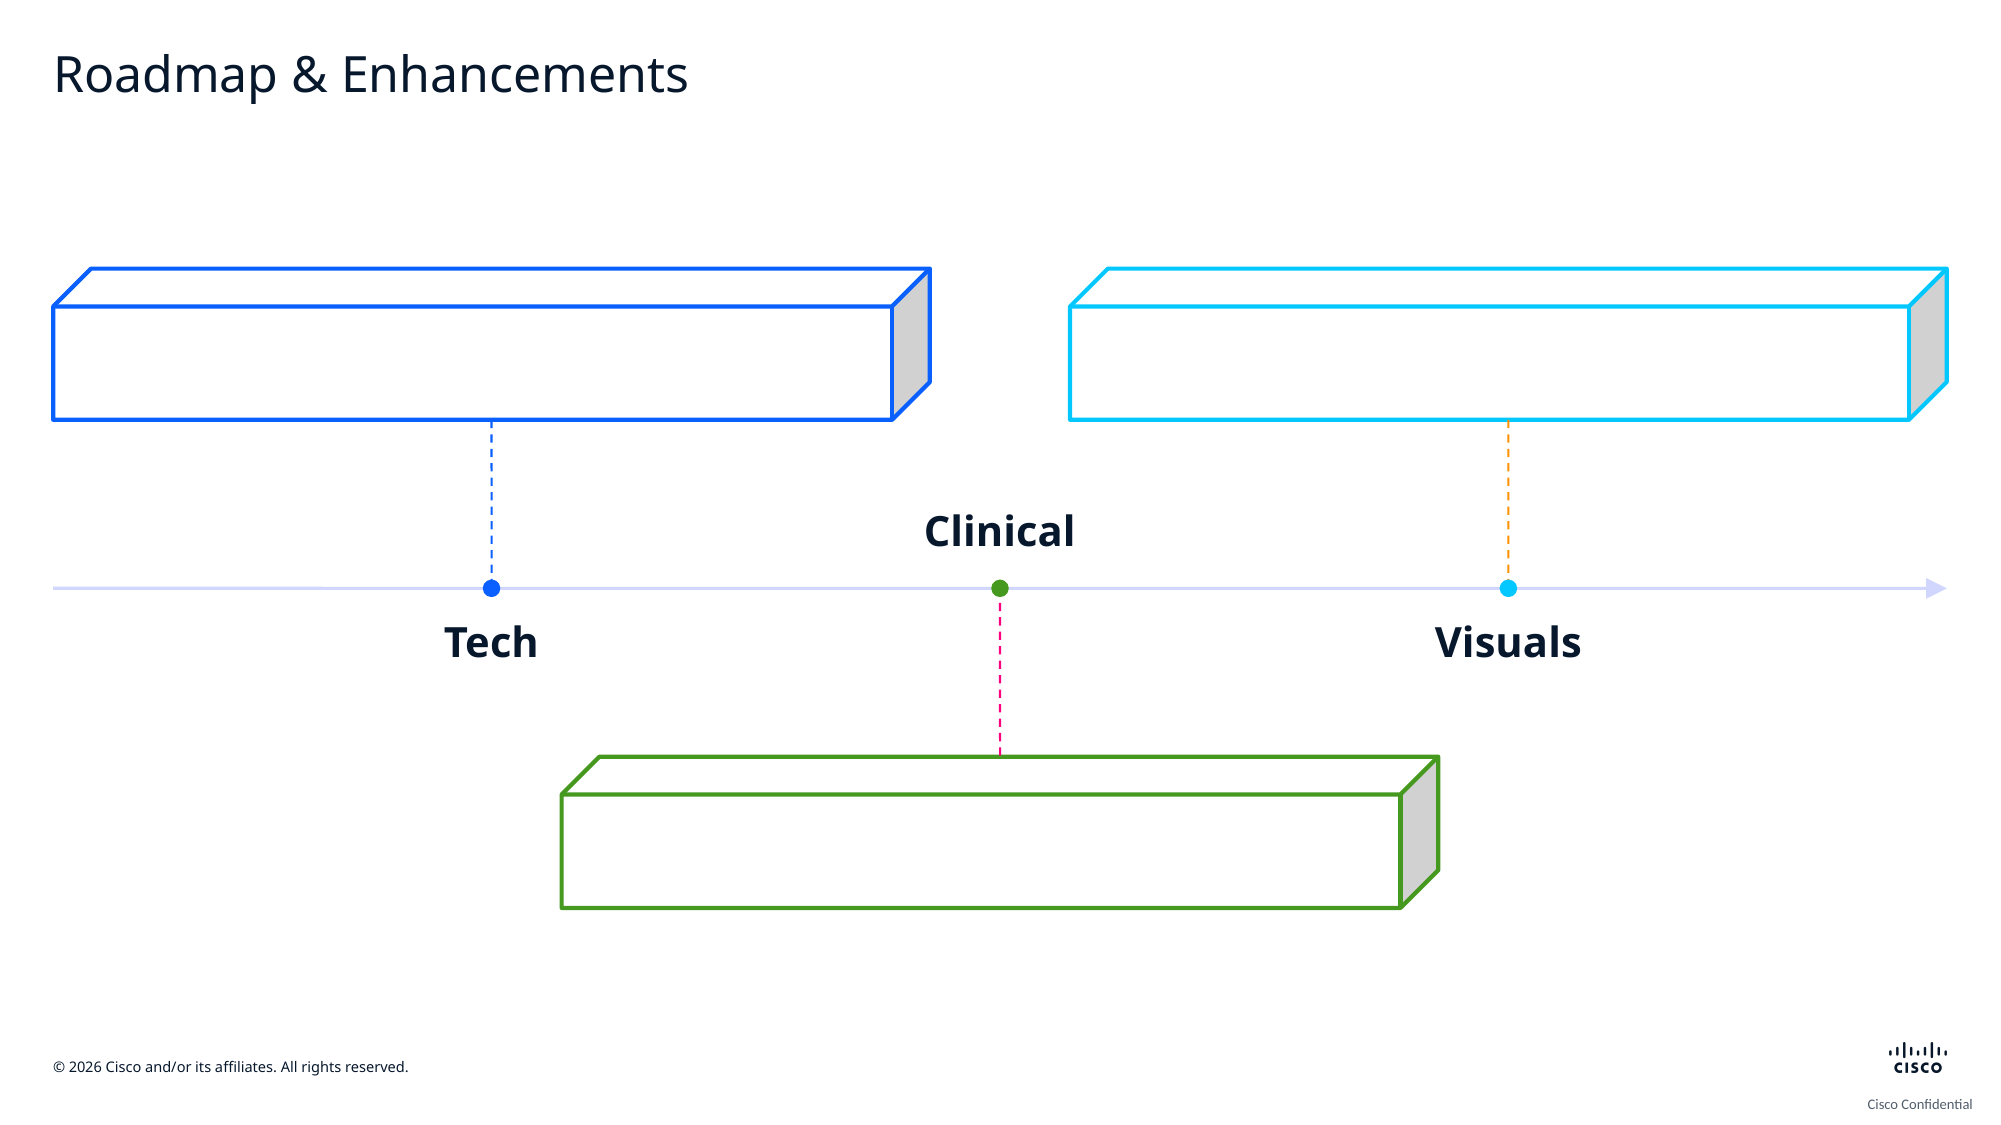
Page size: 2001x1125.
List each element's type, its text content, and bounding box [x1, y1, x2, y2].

title Roadmap & Enhancements [53, 48, 1947, 130]
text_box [52, 144, 1948, 1032]
picture [1889, 1042, 1947, 1073]
